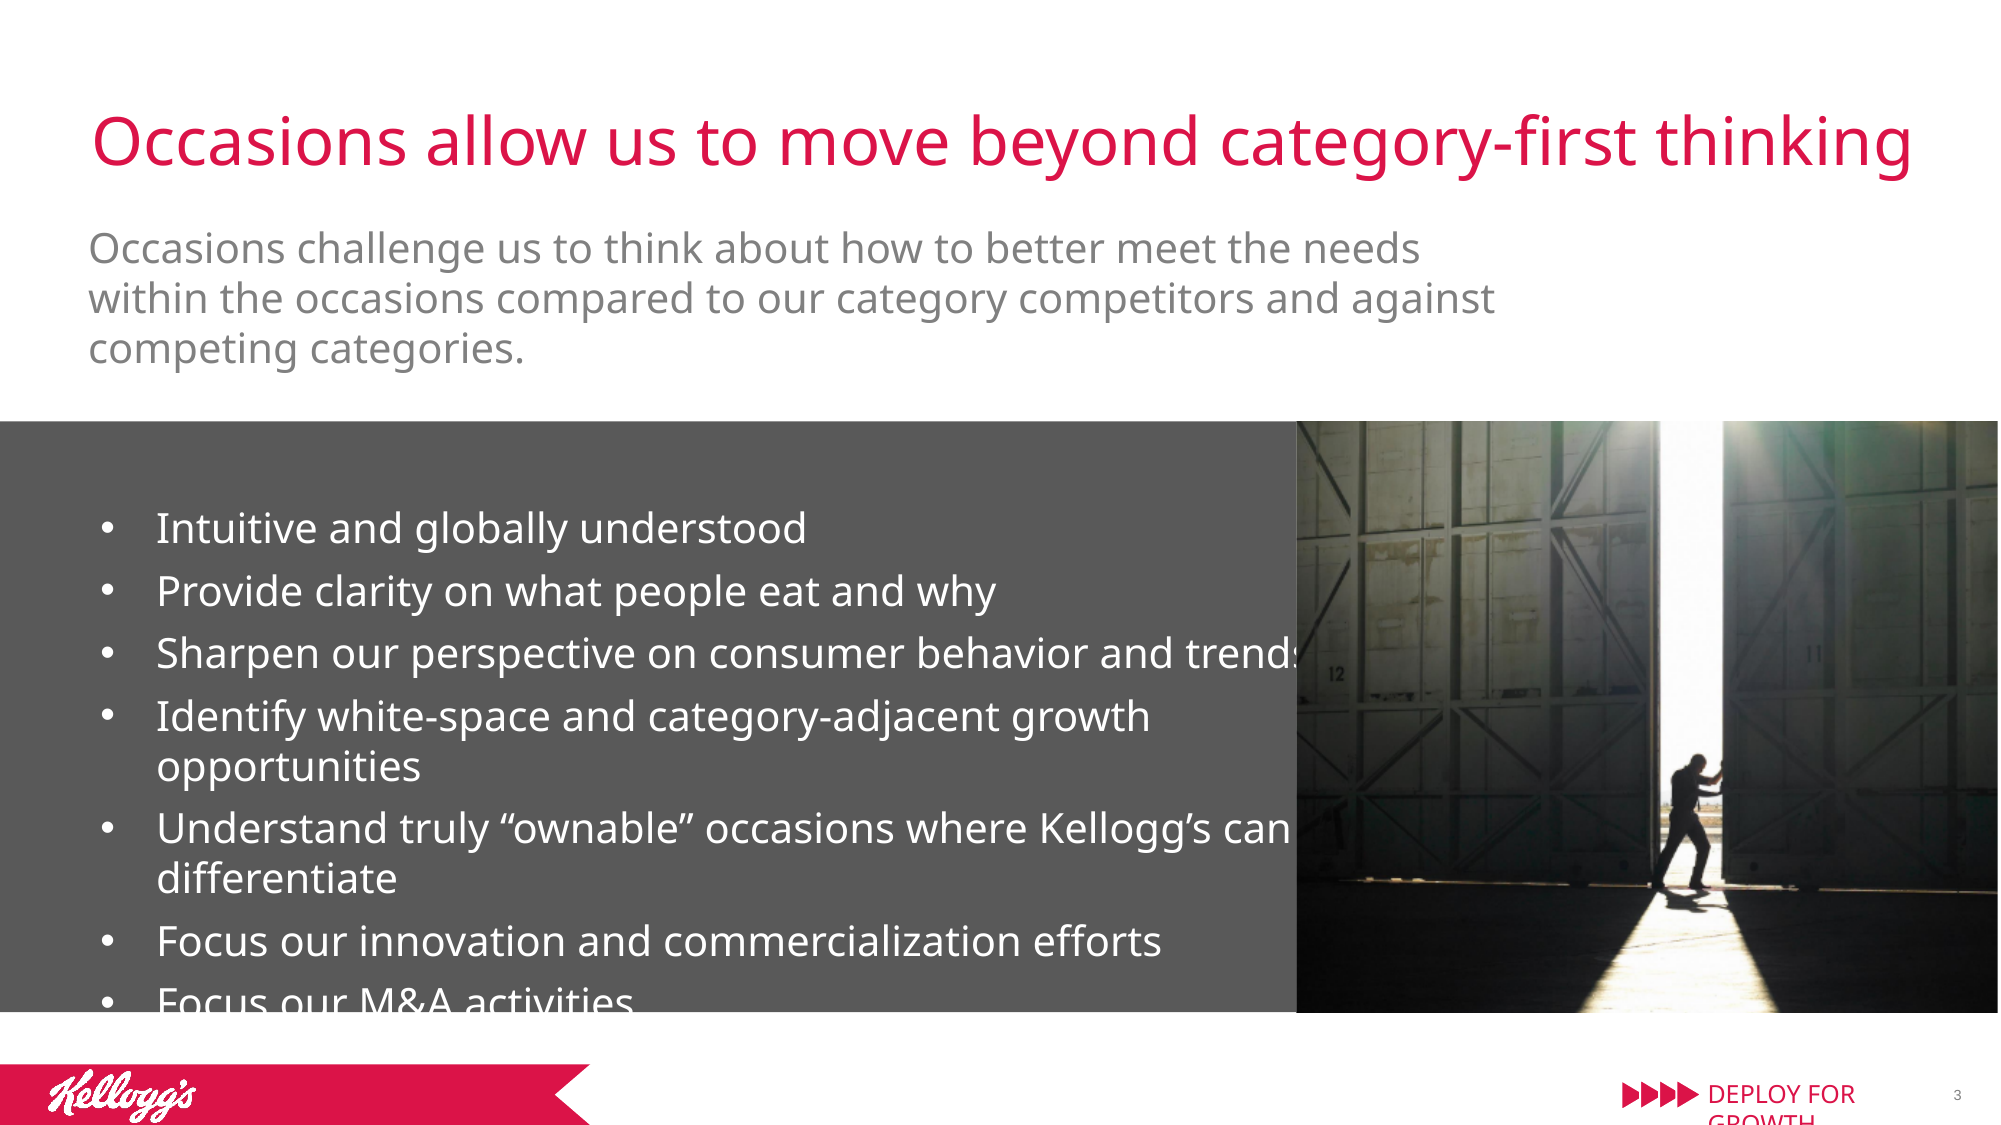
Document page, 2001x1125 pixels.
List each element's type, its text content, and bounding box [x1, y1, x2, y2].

text_box [0, 421, 1296, 1013]
picture [1296, 421, 1998, 1013]
title Occasions allow us to move beyond category-first thinking [76, 19, 1977, 269]
slide_number 3 [1921, 1071, 1994, 1117]
text_box Occasions challenge us to think about how to better meet the needs within the occasions compared to our category competitors and against competing categories. [76, 210, 1552, 384]
text_box Intuitive and globally understood Provide clarity on what people eat and why Sharpen our perspective on consumer behavior and trends Identify white-space and category-adjacent growth opportunities Understand truly “ownable” occasions where Kellogg’s can differentiate Focus our innovation and commercialization efforts Focus our M&A activities [76, 490, 1431, 1040]
